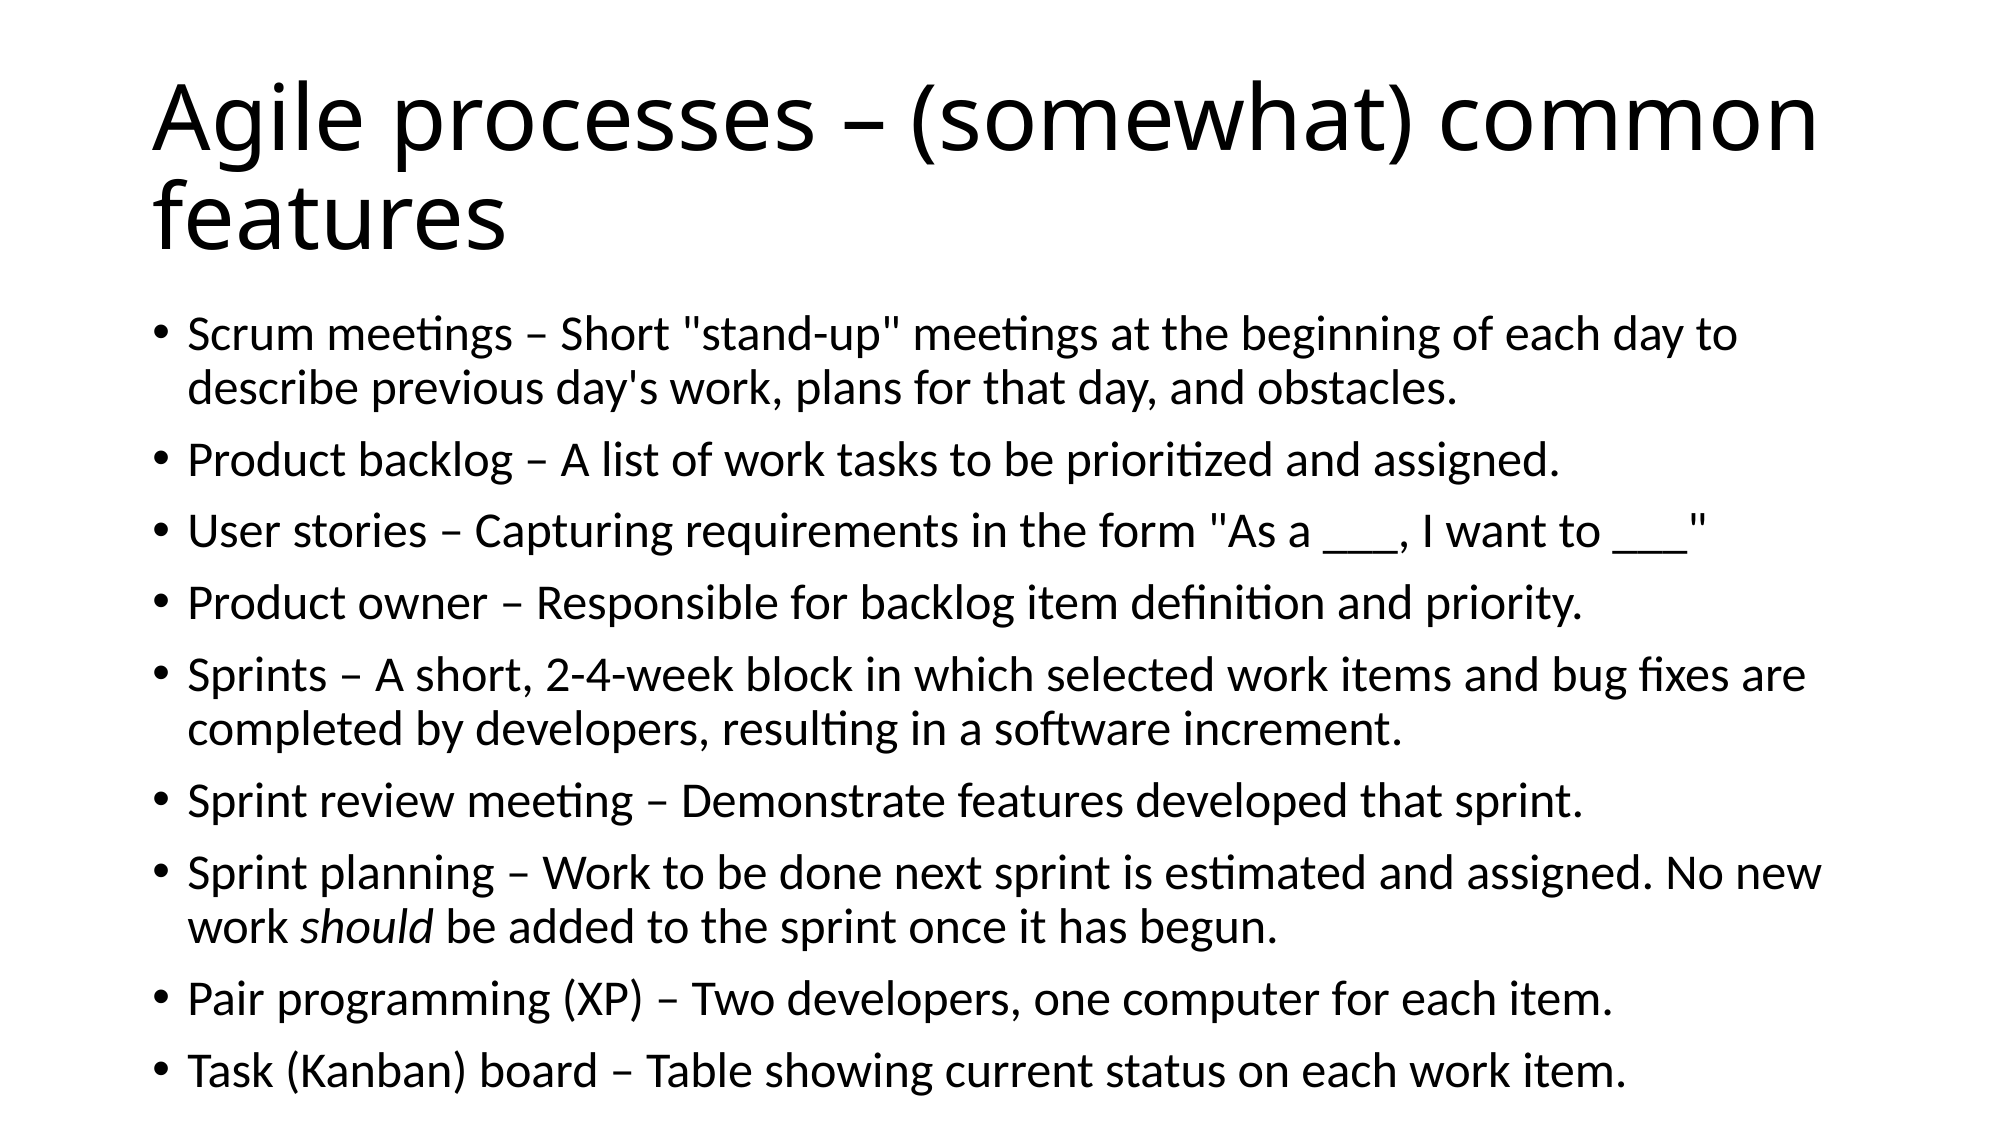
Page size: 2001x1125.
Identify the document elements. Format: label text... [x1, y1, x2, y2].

list Scrum meetings – Short "stand-up" meetings at the beginning of each day to describe previous day's work, plans for that day, and obstacles. Product backlog – A list of work tasks to be prioritized and assigned. User stories – Capturing requirements in the form "As a ___, I want to ___" Product owner – Responsible for backlog item definition and priority. Sprints – A short, 2-4-week block in which selected work items and bug fixes are completed by developers, resulting in a software increment. Sprint review meeting – Demonstrate features developed that sprint. Sprint planning – Work to be done next sprint is estimated and assigned. No new work should be added to the sprint once it has begun. Pair programming (XP) – Two developers, one computer for each item. Task (Kanban) board – Table showing current status on each work item. [137, 299, 1863, 1124]
title Agile processes – (somewhat) common features [137, 59, 2000, 281]
